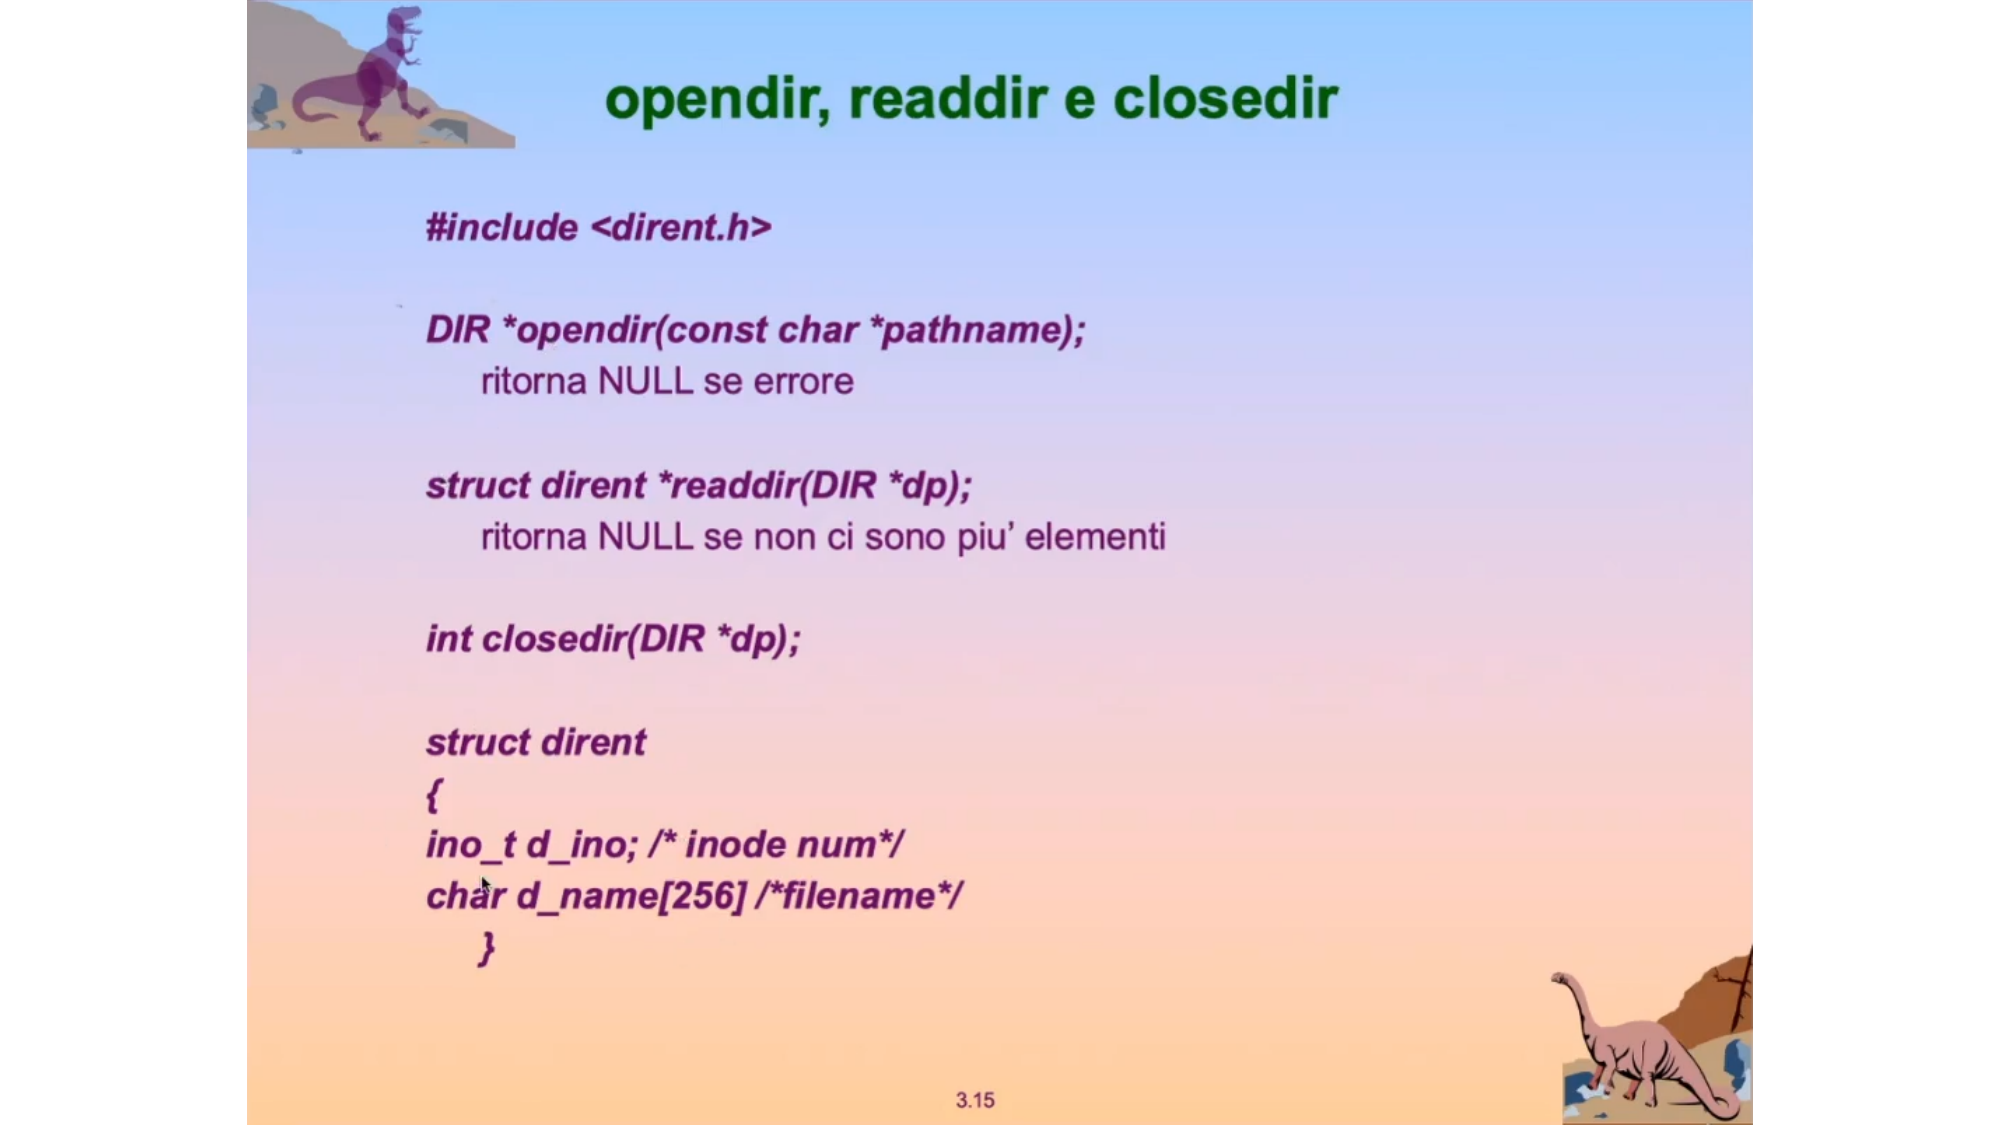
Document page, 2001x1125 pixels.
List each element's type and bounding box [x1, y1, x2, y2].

picture [247, 0, 1753, 1125]
